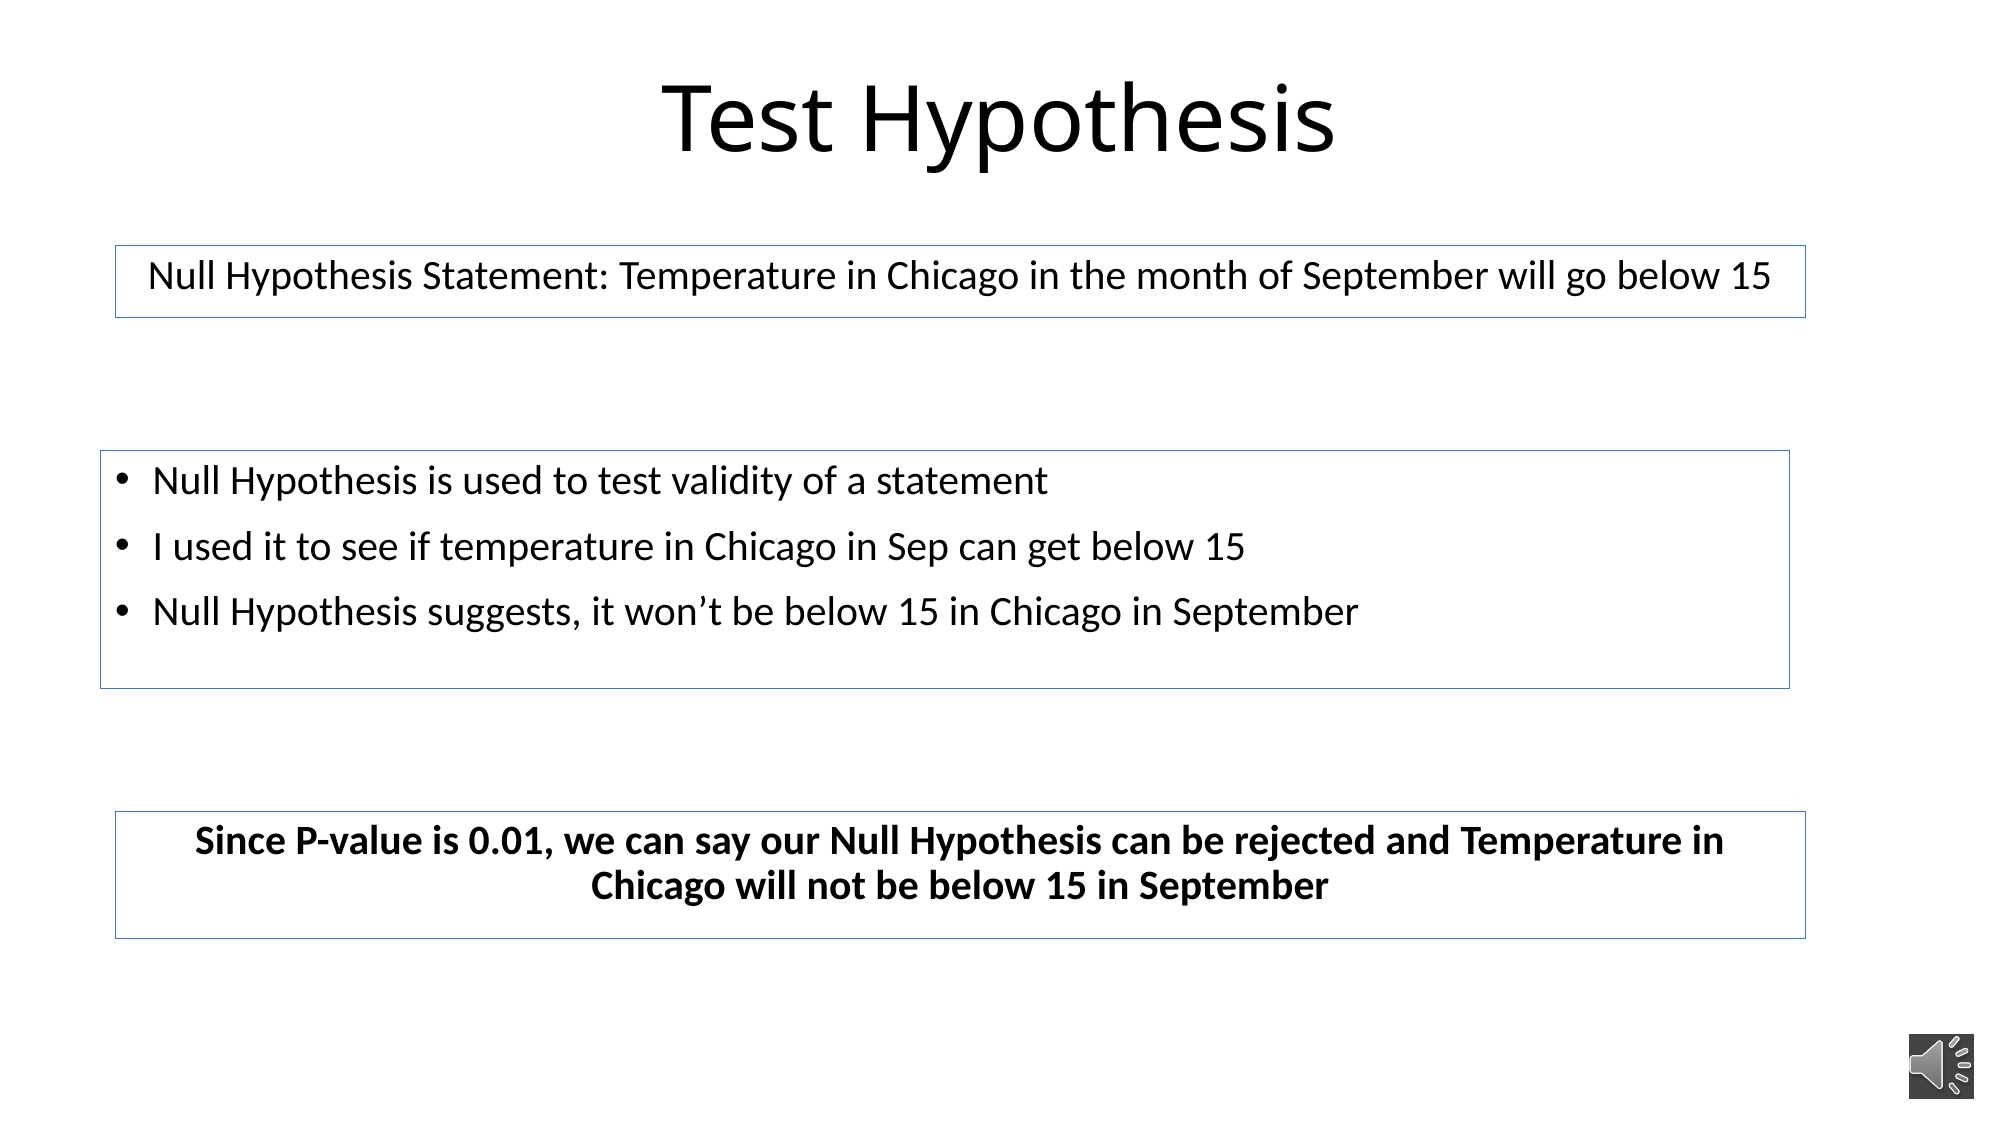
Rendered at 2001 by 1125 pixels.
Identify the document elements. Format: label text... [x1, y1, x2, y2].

text_box Since P-value is 0.01, we can say our Null Hypothesis can be rejected and Temperature in Chicago will not be below 15 in September [115, 811, 1806, 939]
text_box Null Hypothesis is used to test validity of a statement I used it to see if temperature in Chicago in Sep can get below 15 Null Hypothesis suggests, it won’t be below 15 in Chicago in September [100, 450, 1790, 689]
title Test Hypothesis [137, 47, 1863, 195]
text_box Null Hypothesis Statement: Temperature in Chicago in the month of September will go below 15 [115, 245, 1806, 318]
picture [1908, 1033, 1975, 1100]
